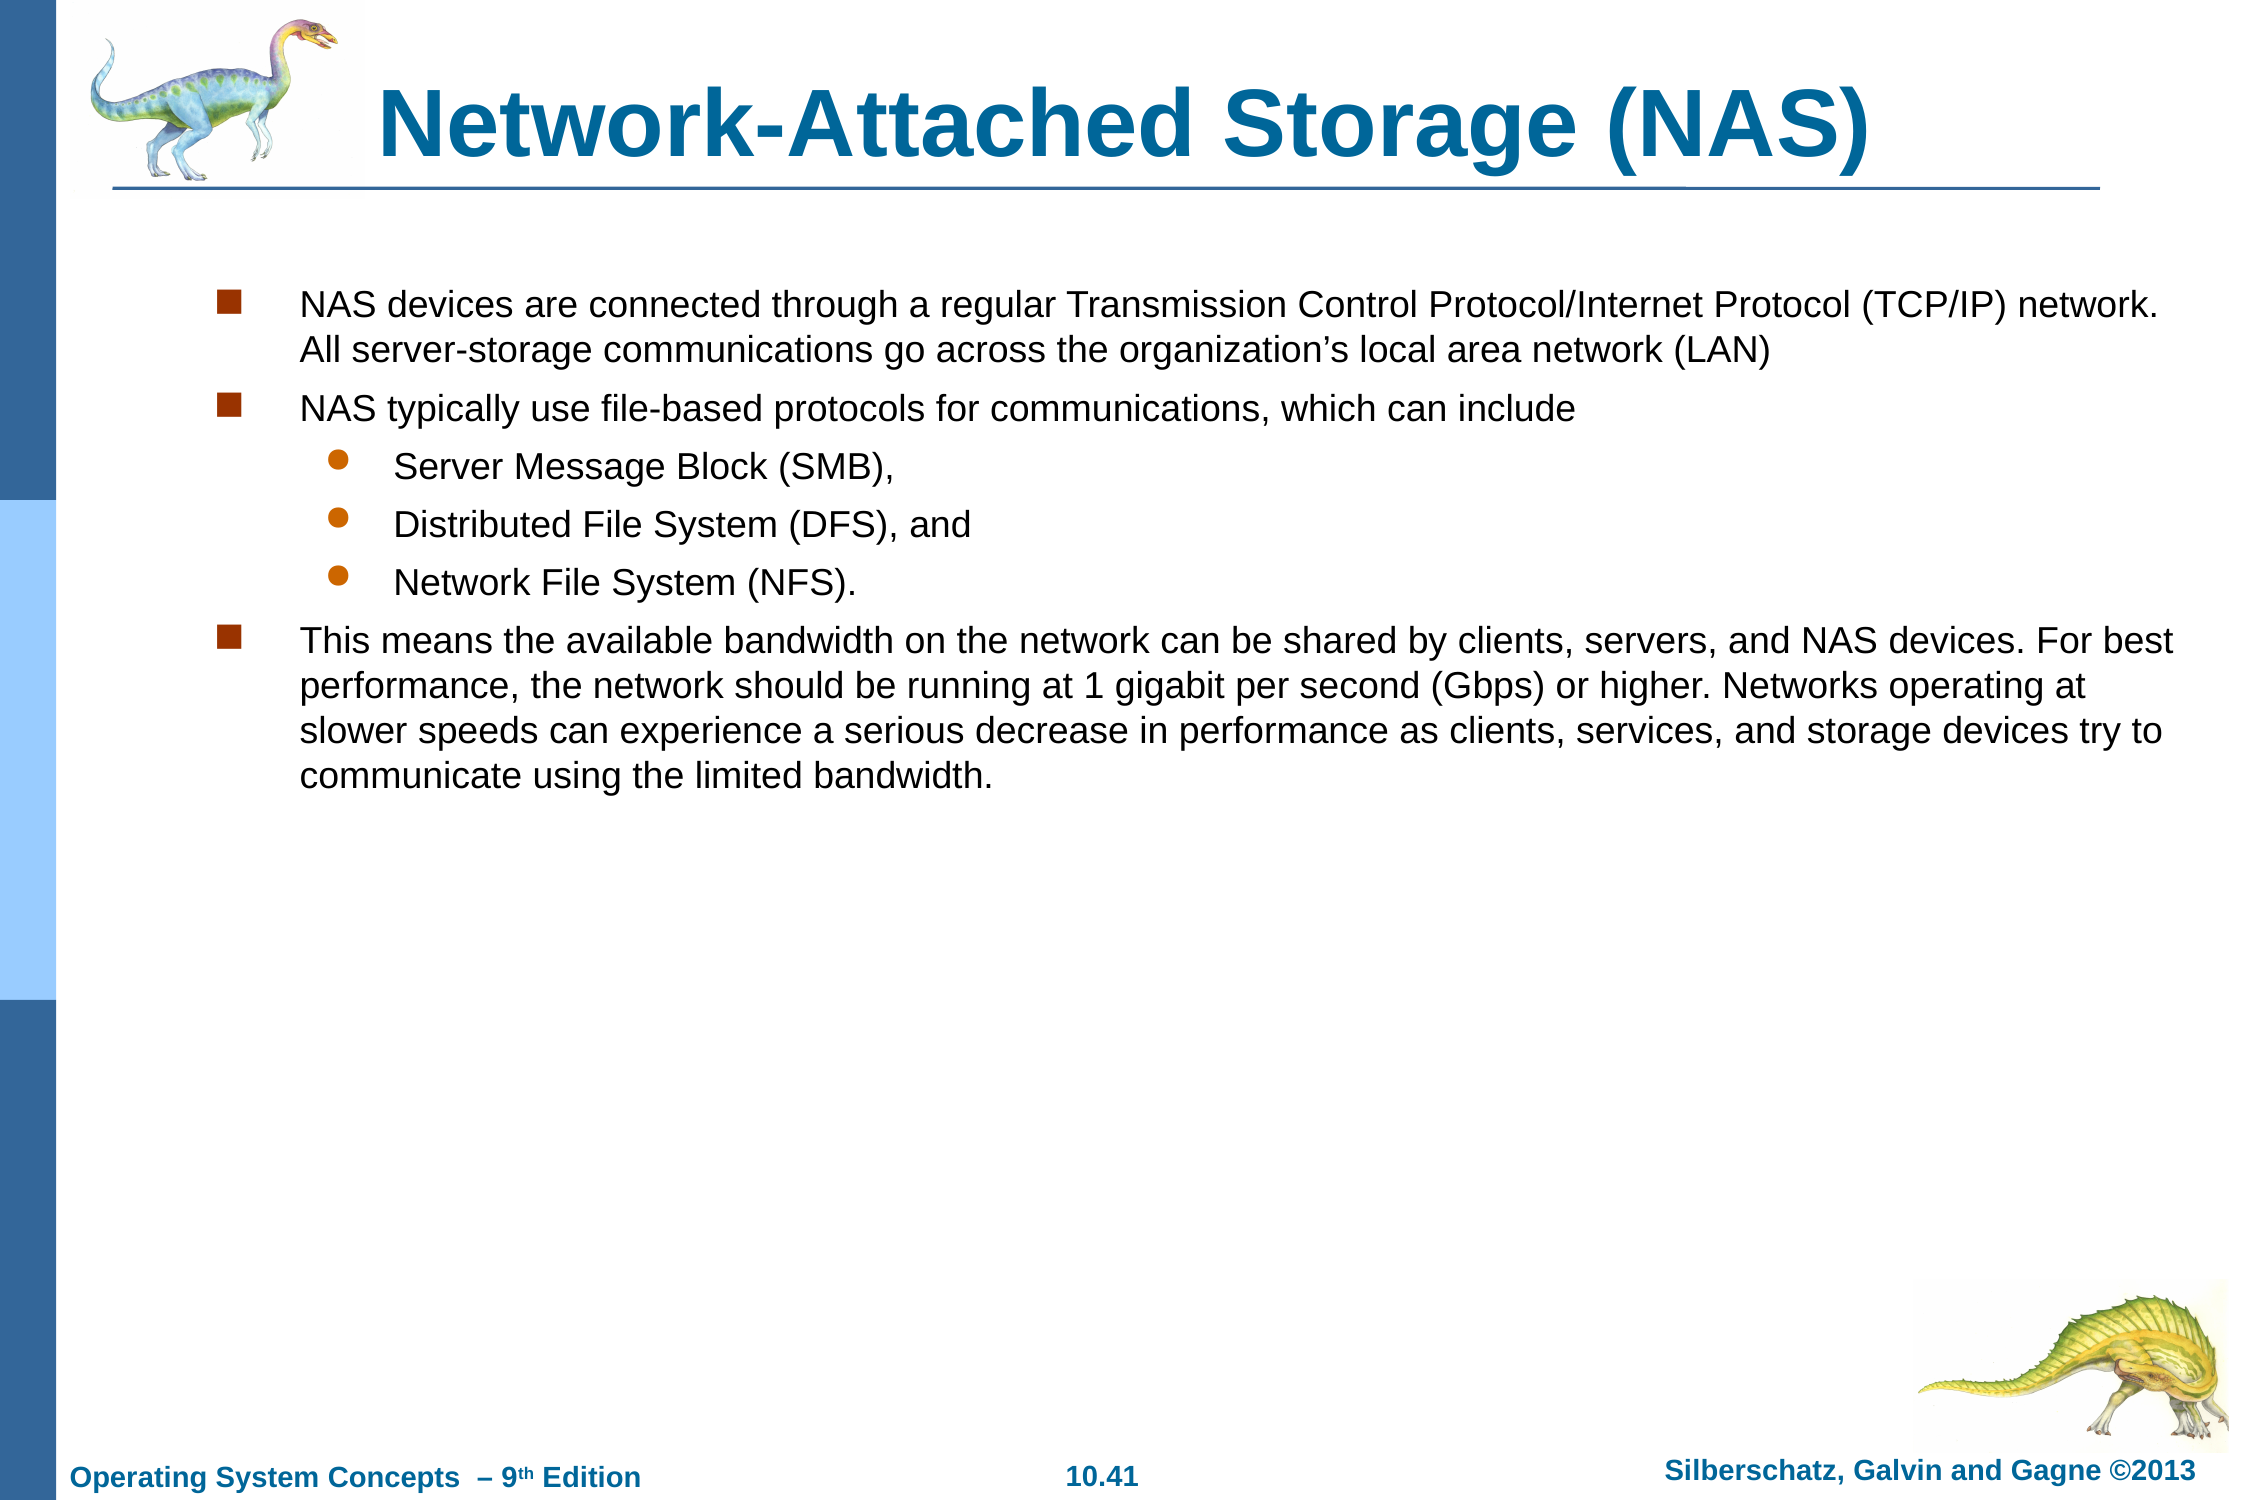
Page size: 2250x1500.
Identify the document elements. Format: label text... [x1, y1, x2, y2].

picture [70, 0, 365, 199]
picture [1913, 1279, 2229, 1453]
list NAS devices are connected through a regular Transmission Control Protocol/Internet Protocol (TCP/IP) network. All server-storage communications go across the organization’s local area network (LAN) NAS typically use file-based protocols for communications, which can include Server Message Block (SMB), Distributed File System (DFS), and Network File System (NFS). This means the available bandwidth on the network can be shared by clients, servers, and NAS devices. For best performance, the network should be running at 1 gigabit per second (Gbps) or higher. Networks operating at slower speeds can experience a serious decrease in performance as clients, services, and storage devices try to communicate using the limited bandwidth. [198, 269, 2224, 1261]
title Network-Attached Storage (NAS) [112, 60, 2138, 187]
